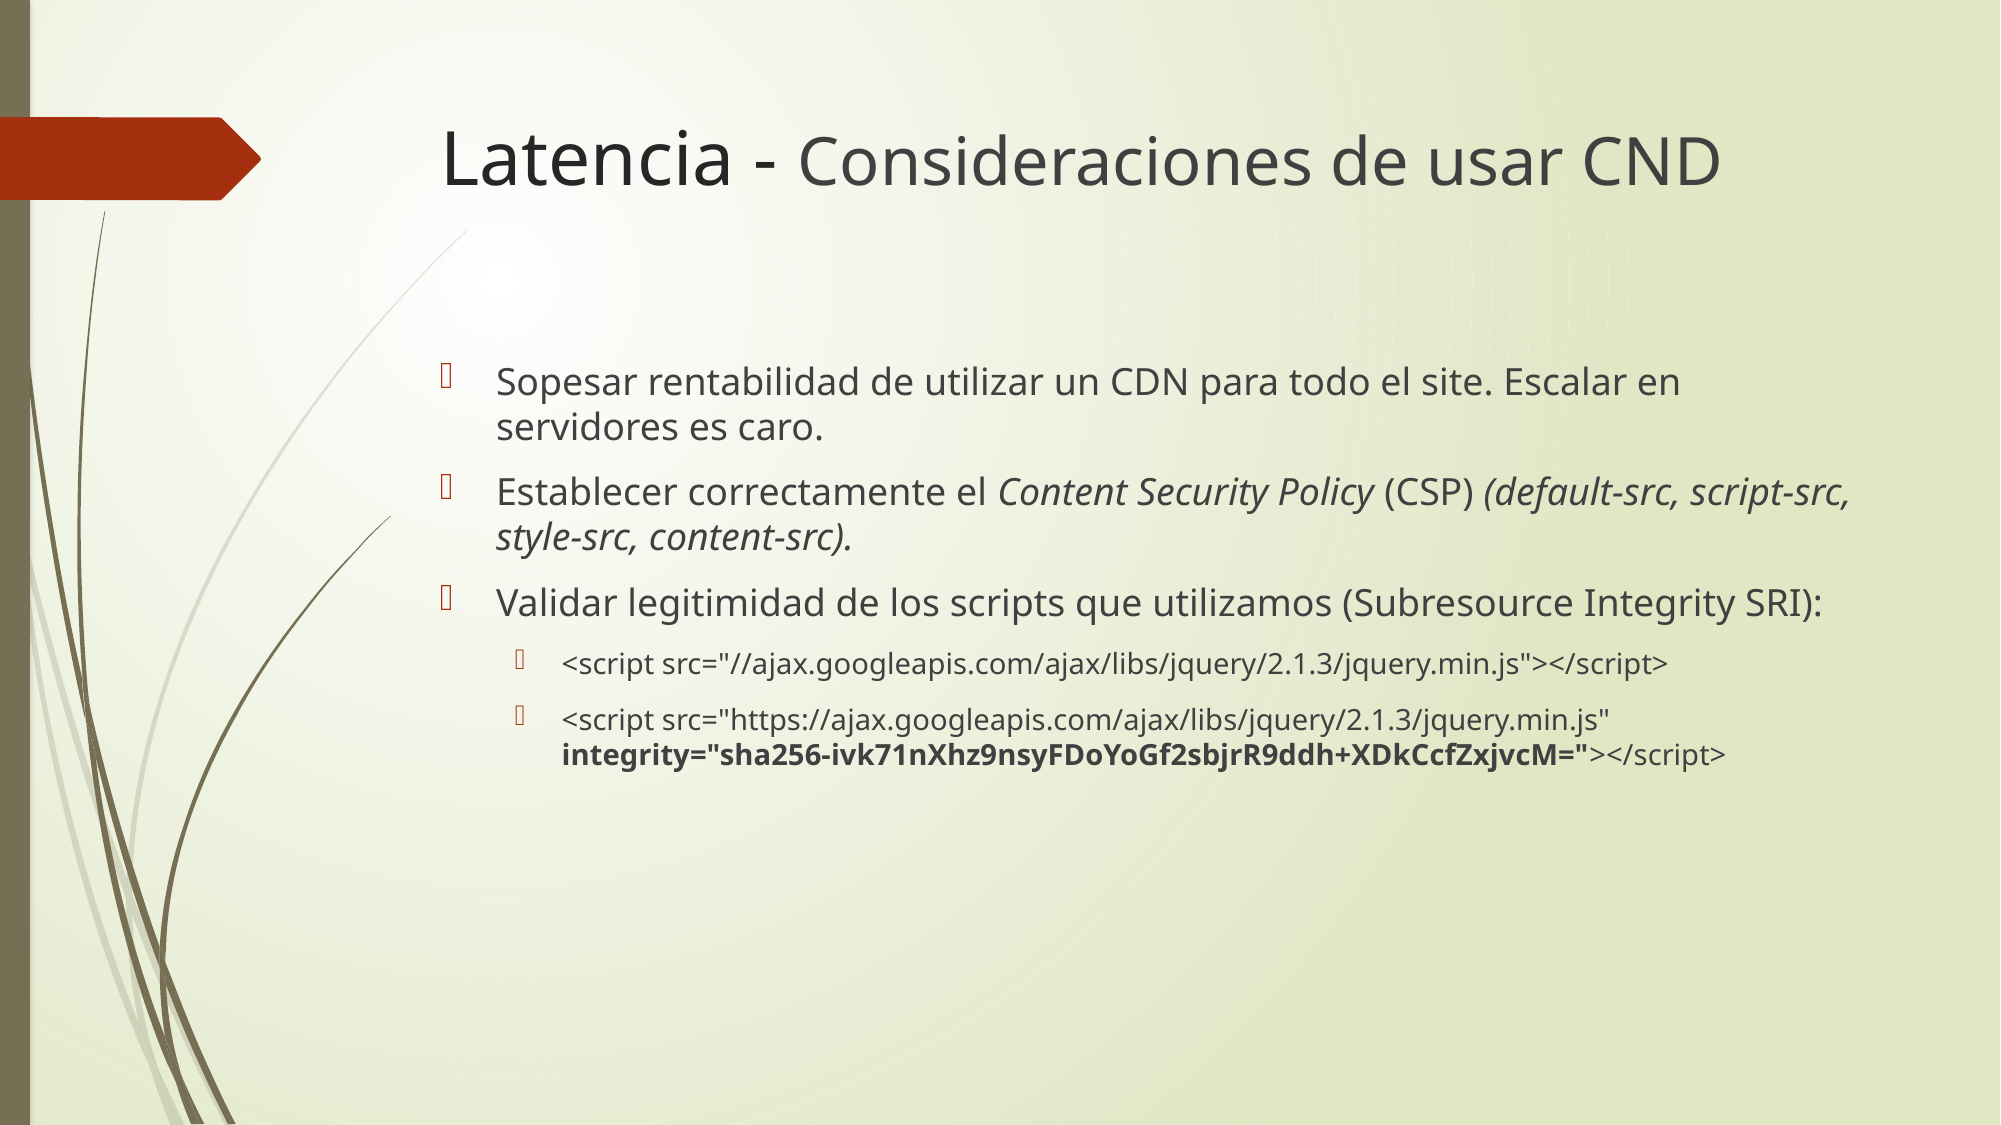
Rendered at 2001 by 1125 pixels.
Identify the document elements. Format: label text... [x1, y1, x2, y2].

list Sopesar rentabilidad de utilizar un CDN para todo el site. Escalar en servidores es caro. Establecer correctamente el Content Security Policy (CSP) (default-src, script-src, style-src, content-src). Validar legitimidad de los scripts que utilizamos (Subresource Integrity SRI): <script src="//ajax.googleapis.com/ajax/libs/jquery/2.1.3/jquery.min.js"></script> <script src="https://ajax.googleapis.com/ajax/libs/jquery/2.1.3/jquery.min.js" integrity="sha256-ivk71nXhz9nsyFDoYoGf2sbjrR9ddh+XDkCcfZxjvcM="></script> [424, 350, 1888, 970]
title Latencia - Consideraciones de usar CND [425, 102, 1888, 313]
